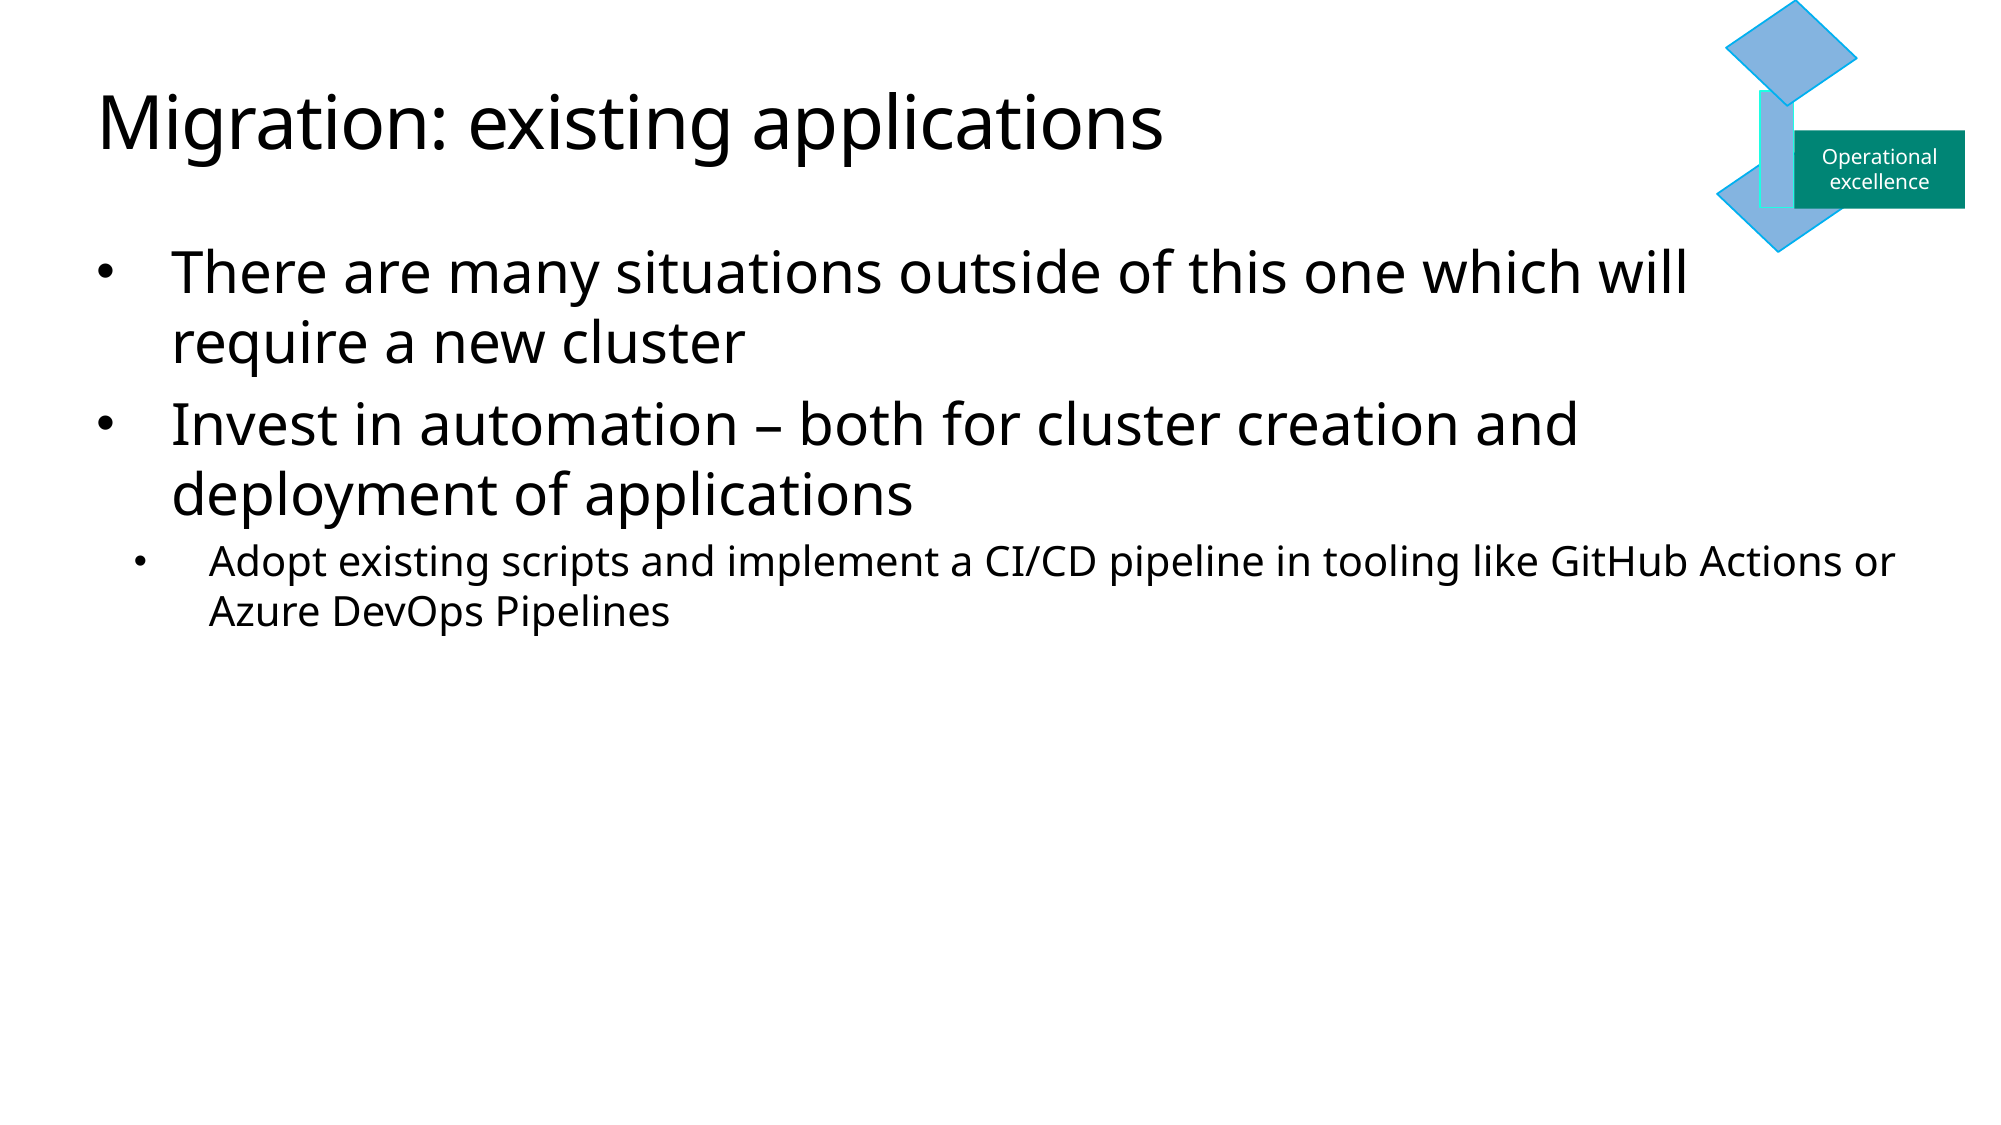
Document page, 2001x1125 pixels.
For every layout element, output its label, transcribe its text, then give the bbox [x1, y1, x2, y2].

list There are many situations outside of this one which will require a new cluster Invest in automation – both for cluster creation and deployment of applications Adopt existing scripts and implement a CI/CD pipeline in tooling like GitHub Actions or Azure DevOps Pipelines [96, 235, 1904, 644]
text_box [1716, 0, 1966, 253]
title Migration: existing applications [96, 75, 1716, 166]
